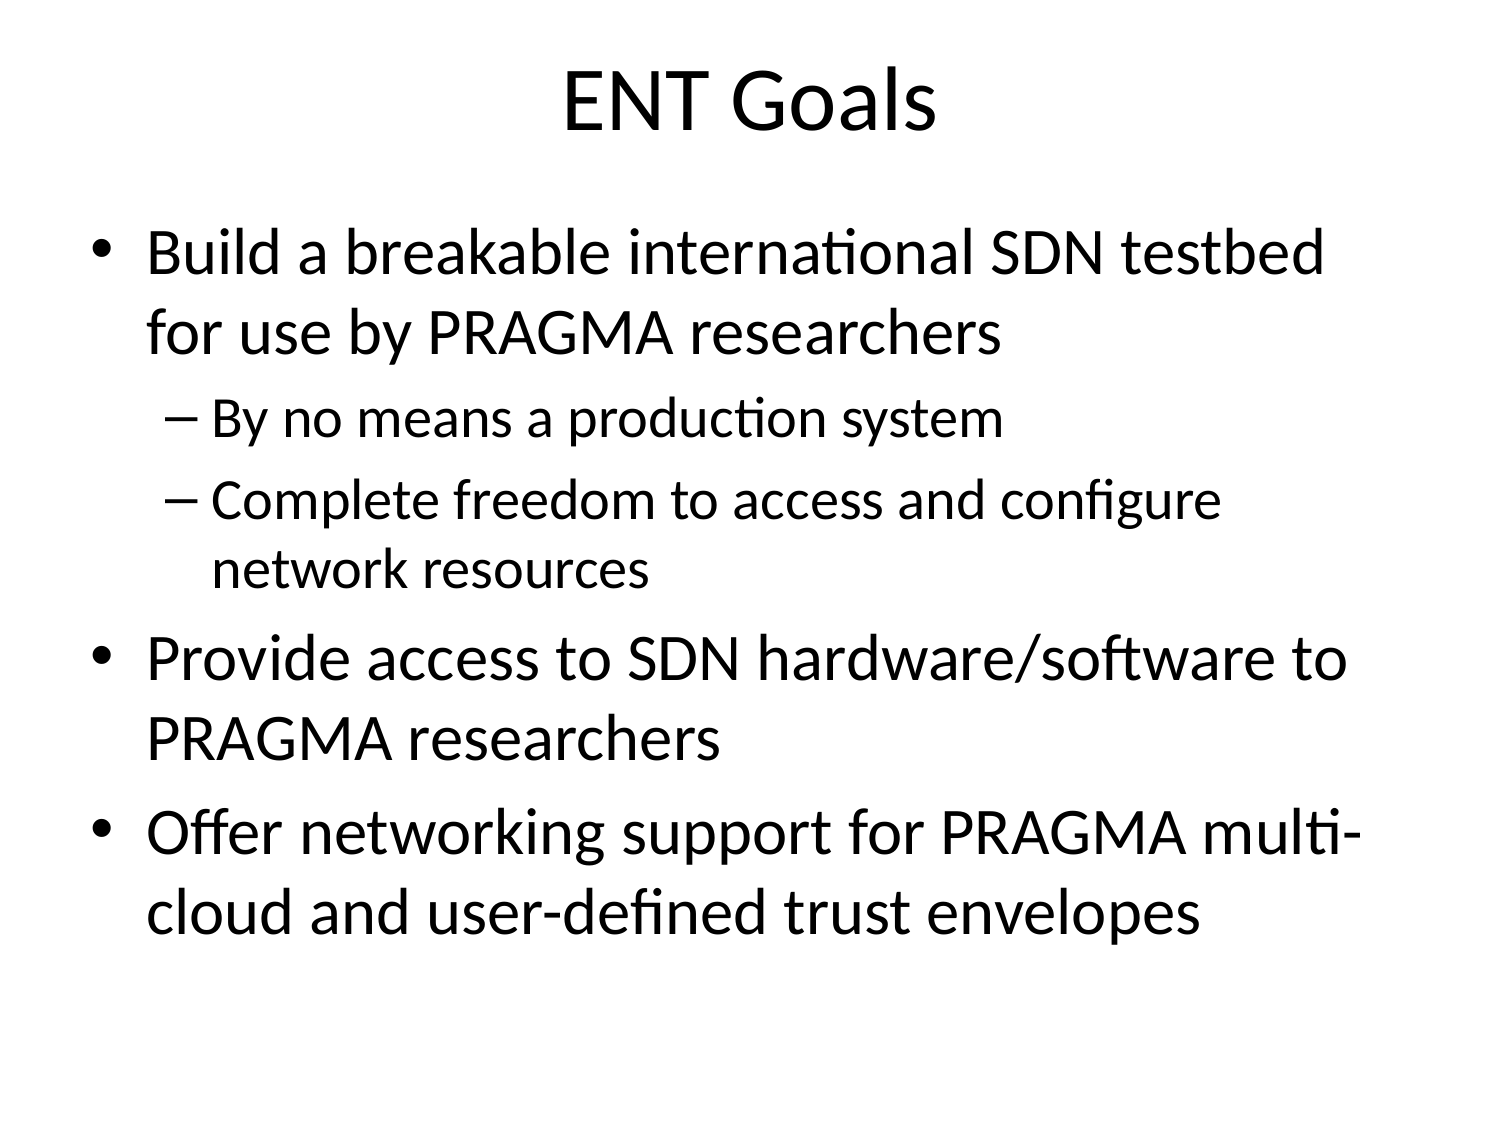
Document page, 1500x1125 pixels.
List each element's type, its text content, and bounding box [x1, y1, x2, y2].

title ENT Goals [75, 0, 1425, 188]
list Build a breakable international SDN testbed for use by PRAGMA researchers By no means a production system Complete freedom to access and configure network resources Provide access to SDN hardware/software to PRAGMA researchers Offer networking support for PRAGMA multi-cloud and user-defined trust envelopes [75, 200, 1425, 1088]
